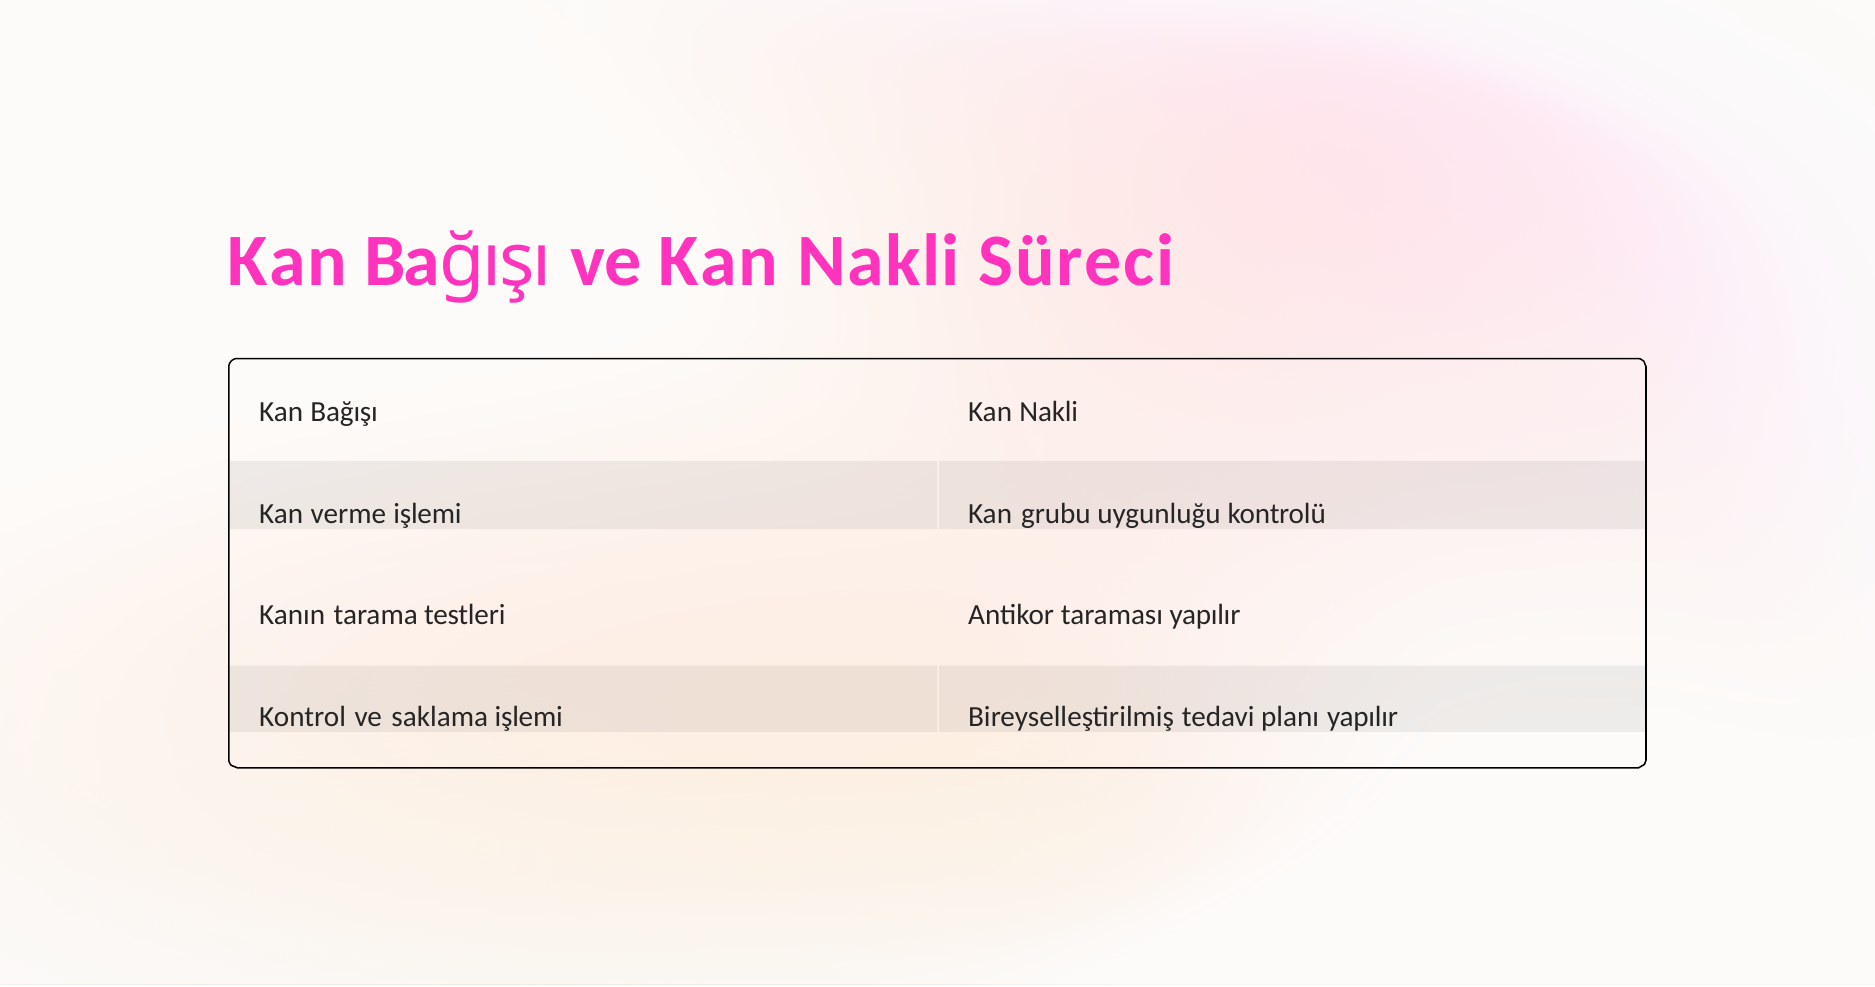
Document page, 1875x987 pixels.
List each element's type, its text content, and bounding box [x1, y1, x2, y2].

title Kan Bağışı ve Kan Nakli Süreci [109, 76, 1452, 377]
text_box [227, 357, 1648, 769]
